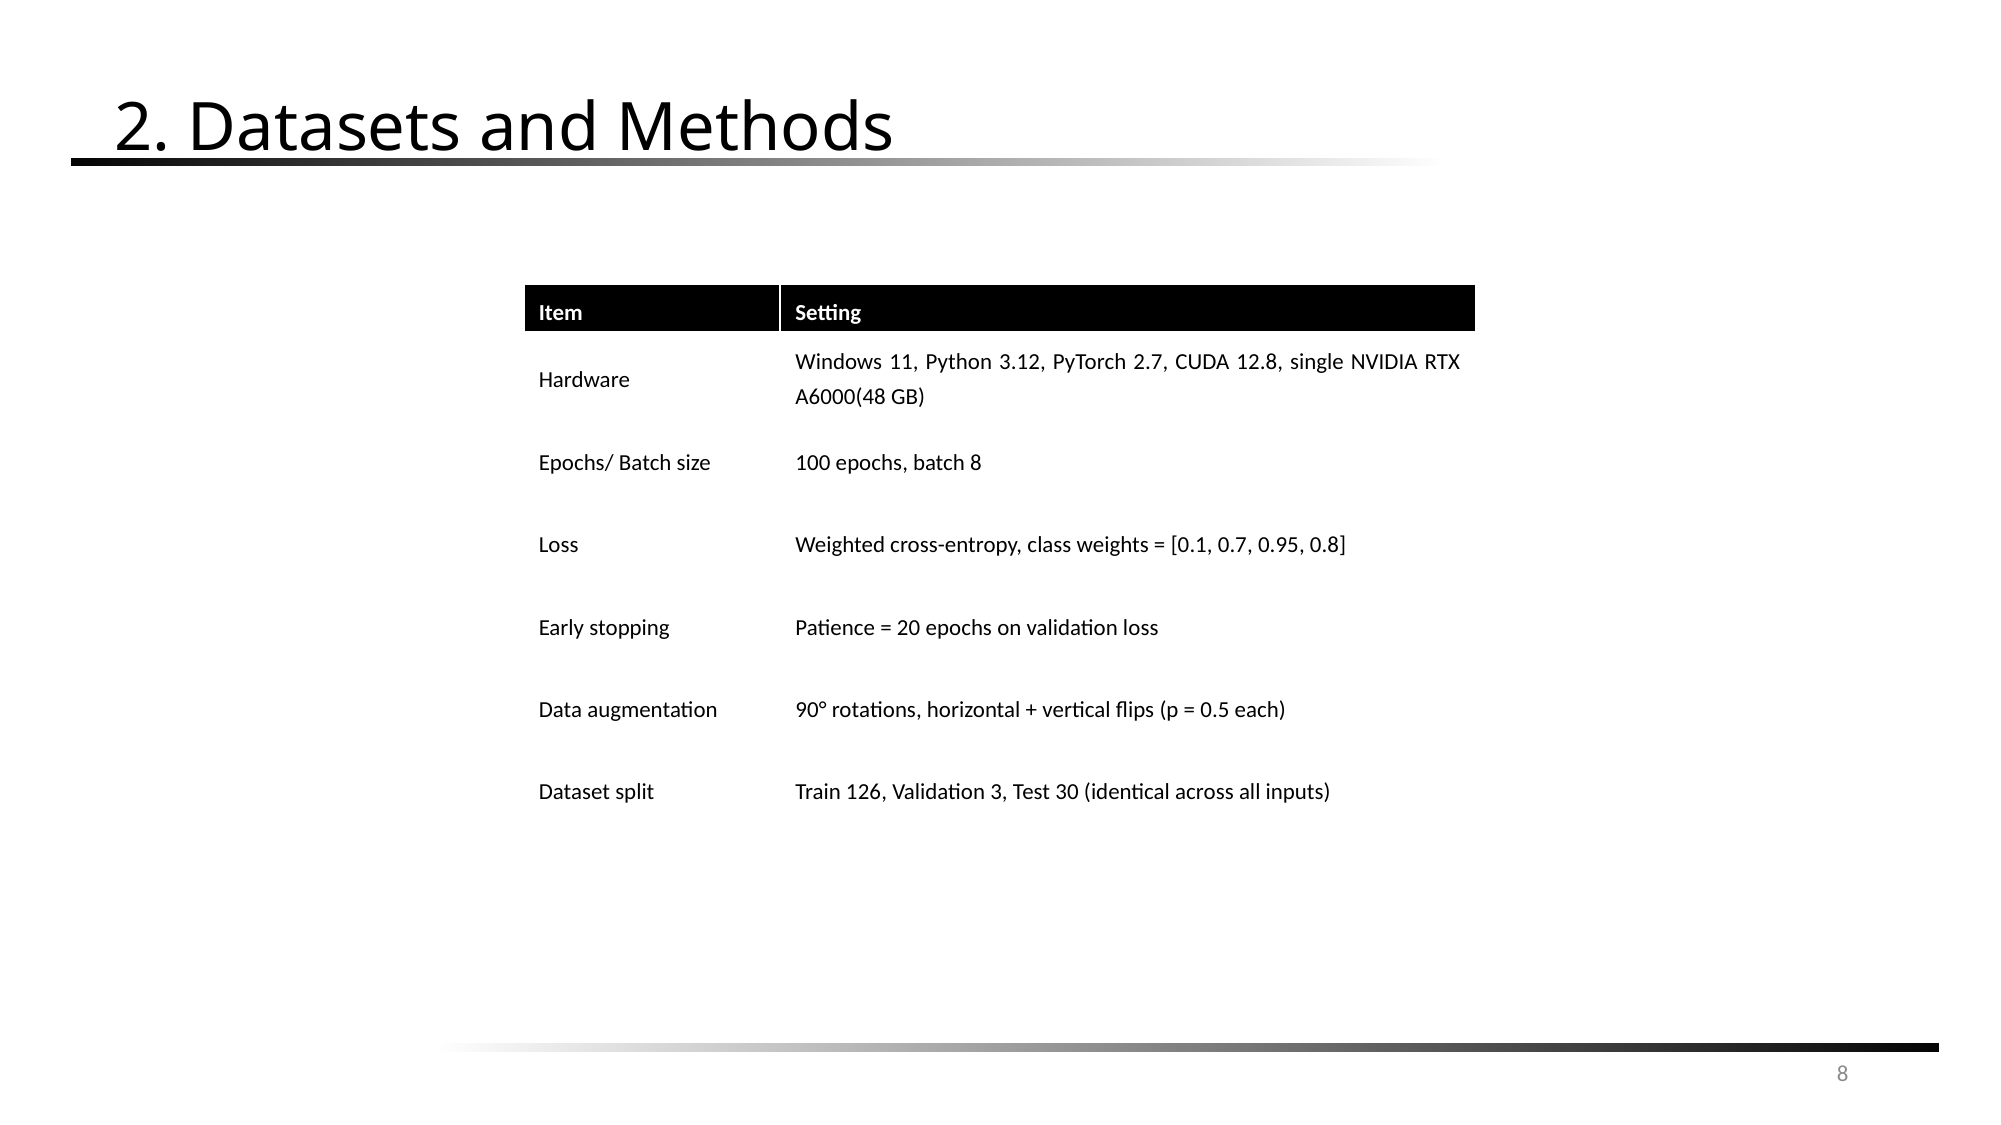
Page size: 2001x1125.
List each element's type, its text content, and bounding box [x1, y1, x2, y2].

table_cell Dataset split [525, 748, 779, 828]
table_cell Hardware [525, 337, 779, 417]
table_cell Early stopping [525, 583, 779, 664]
table_cell Data augmentation [525, 665, 779, 746]
table_cell Windows 11, Python 3.12, PyTorch 2.7, CUDA 12.8, single NVIDIA RTX A6000(48 GB) [781, 337, 1475, 417]
table_header Item [525, 285, 779, 331]
table_cell Epochs/ Batch size [525, 419, 779, 499]
table_cell 90° rotations, horizontal + vertical flips (p = 0.5 each) [781, 665, 1475, 746]
text_box 2. Datasets and Methods [99, 84, 1706, 173]
table_cell Train 126, Validation 3, Test 30 (identical across all inputs) [781, 748, 1475, 828]
table_header Setting [781, 285, 1475, 331]
table_cell Weighted cross-entropy, class weights = [0.1, 0.7, 0.95, 0.8] [781, 501, 1475, 581]
slide_number 8 [1413, 1042, 1864, 1103]
table_cell Loss [525, 501, 779, 581]
table_cell Patience = 20 epochs on validation loss [781, 583, 1475, 664]
table_cell 100 epochs, batch 8 [781, 419, 1475, 499]
